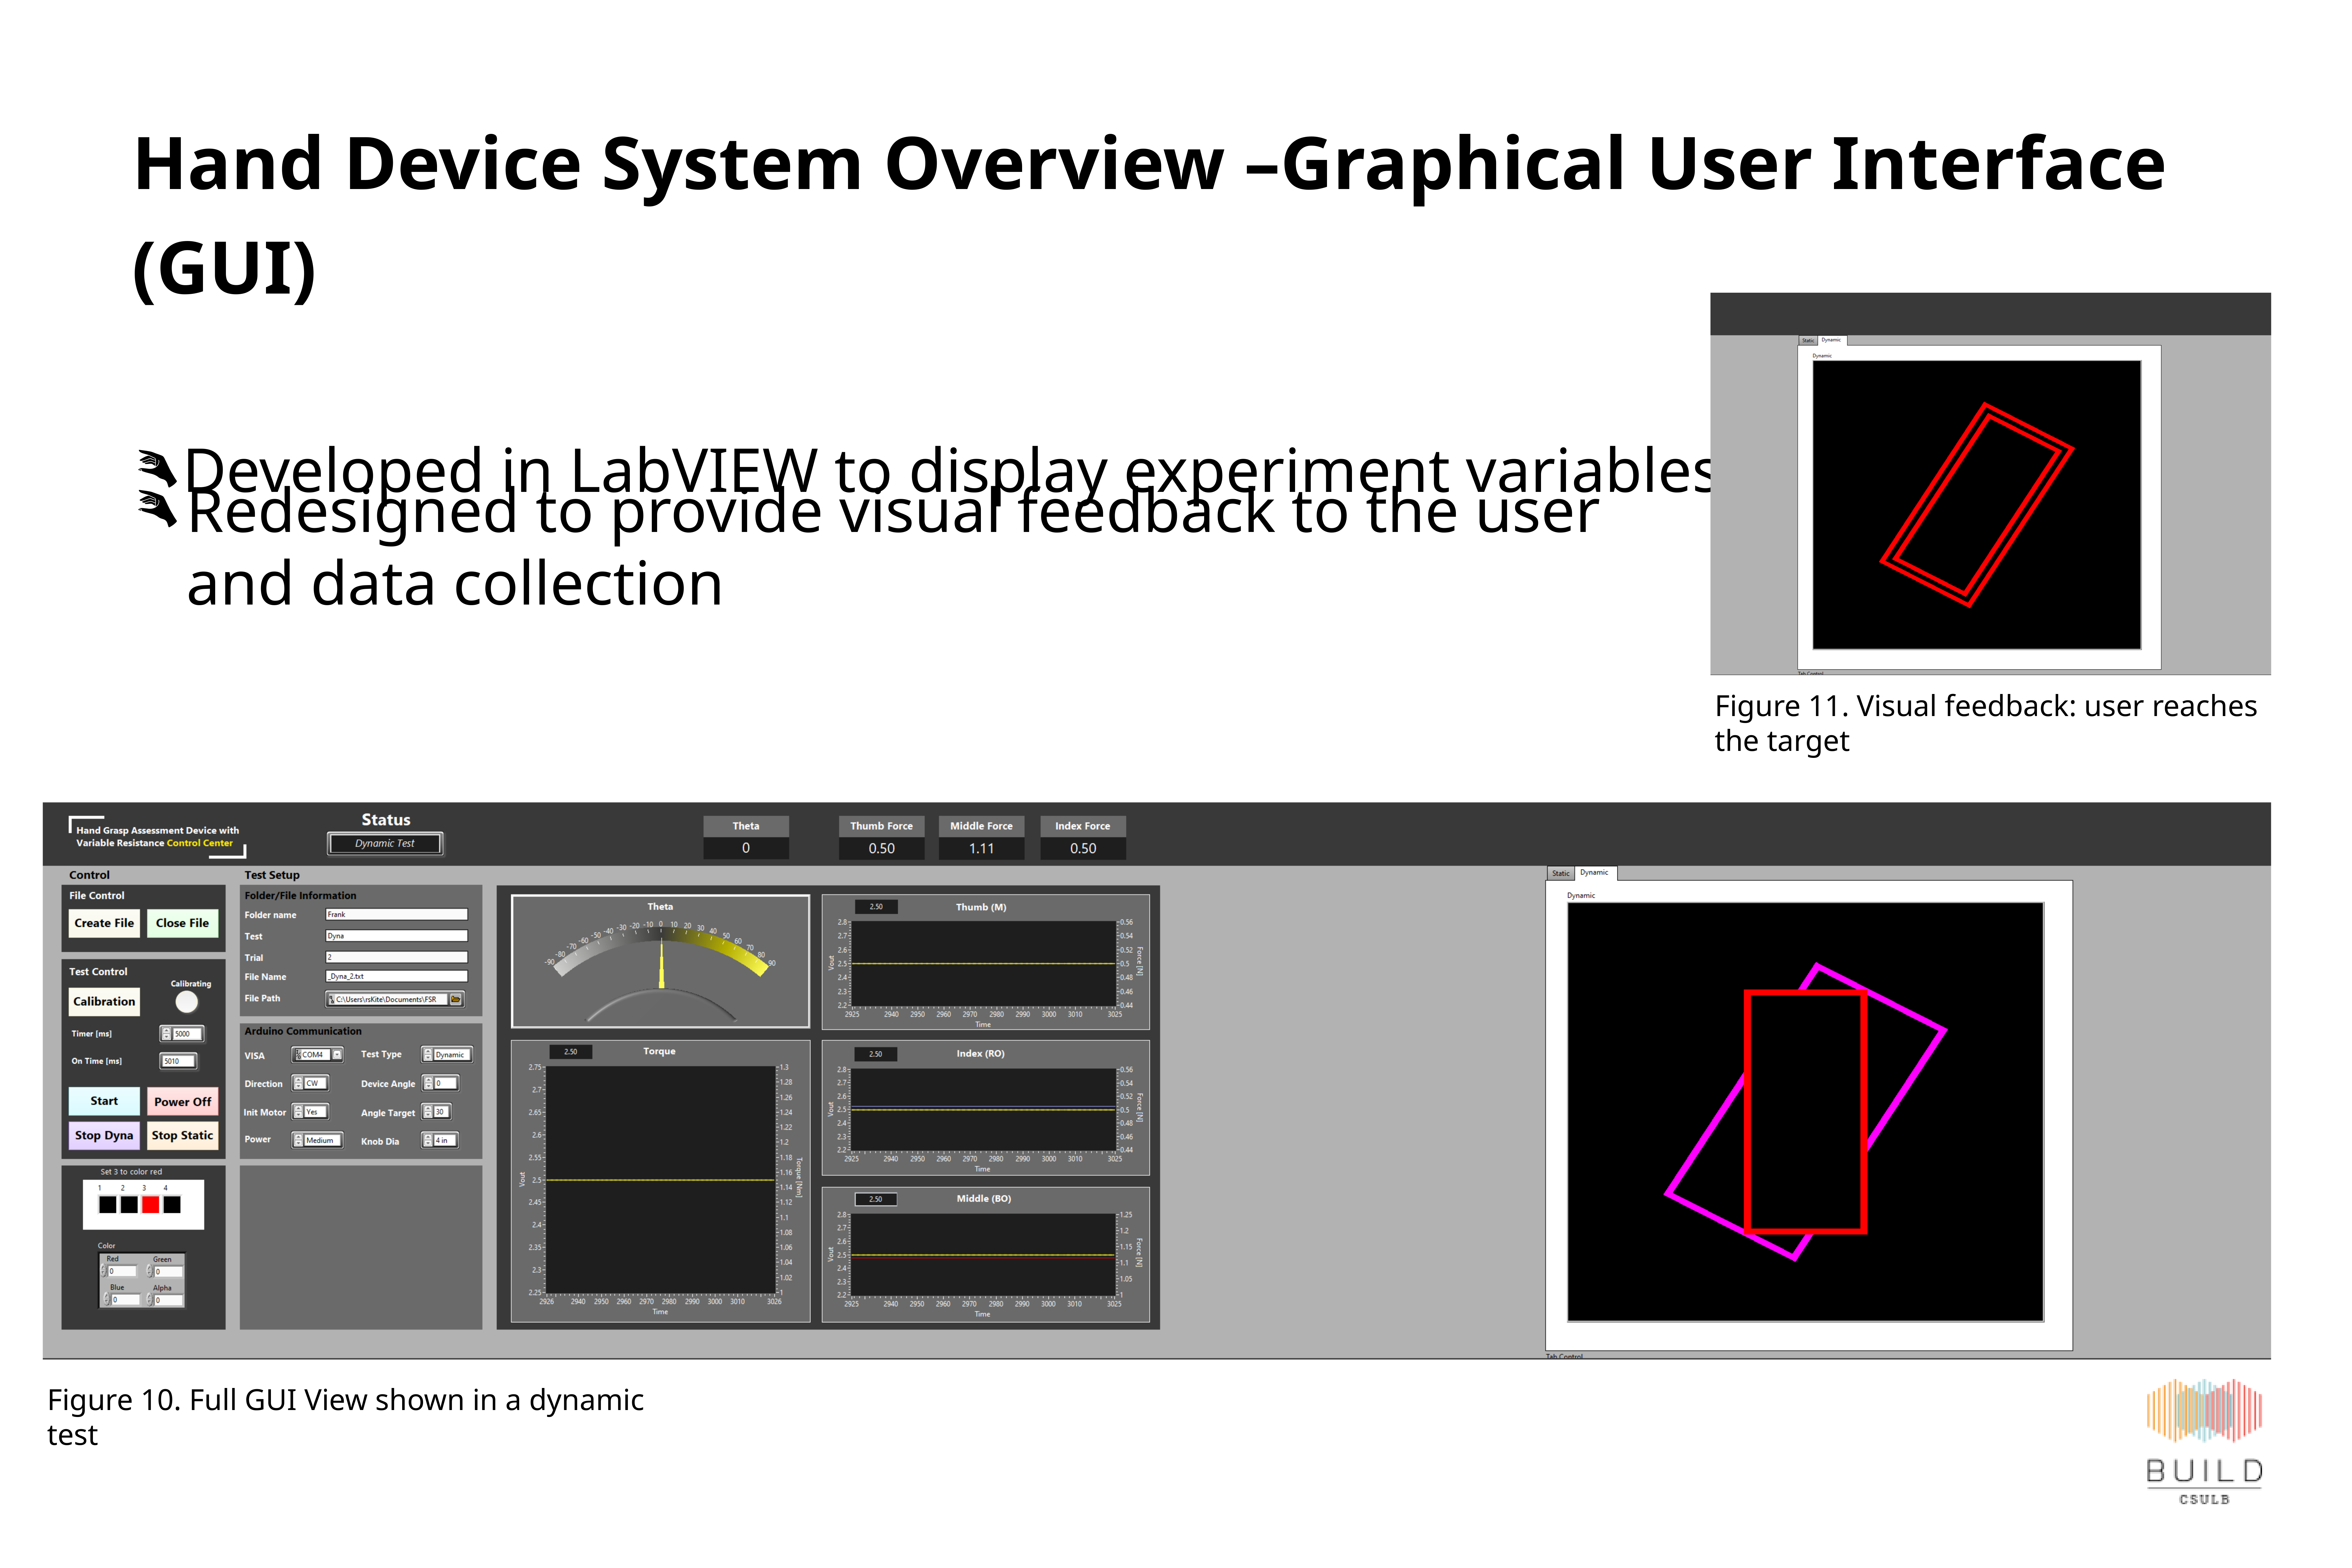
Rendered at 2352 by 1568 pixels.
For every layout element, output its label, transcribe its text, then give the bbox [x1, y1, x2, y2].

picture [132, 447, 175, 469]
text_box Figure 11. Visual feedback: user reaches the target [1710, 685, 2271, 759]
picture [43, 802, 2271, 1360]
picture [1710, 293, 2271, 675]
picture [132, 487, 175, 529]
text_box Figure 10. Full GUI View shown in a dynamic test [43, 1379, 693, 1453]
text_box Redesigned to provide visual feedback to the user and data collection [127, 469, 1659, 689]
text_box Hand Device System Overview –Graphical User Interface (GUI) Developed in LabVIEW to display experiment variables [127, 97, 2225, 506]
picture [2146, 1379, 2271, 1507]
